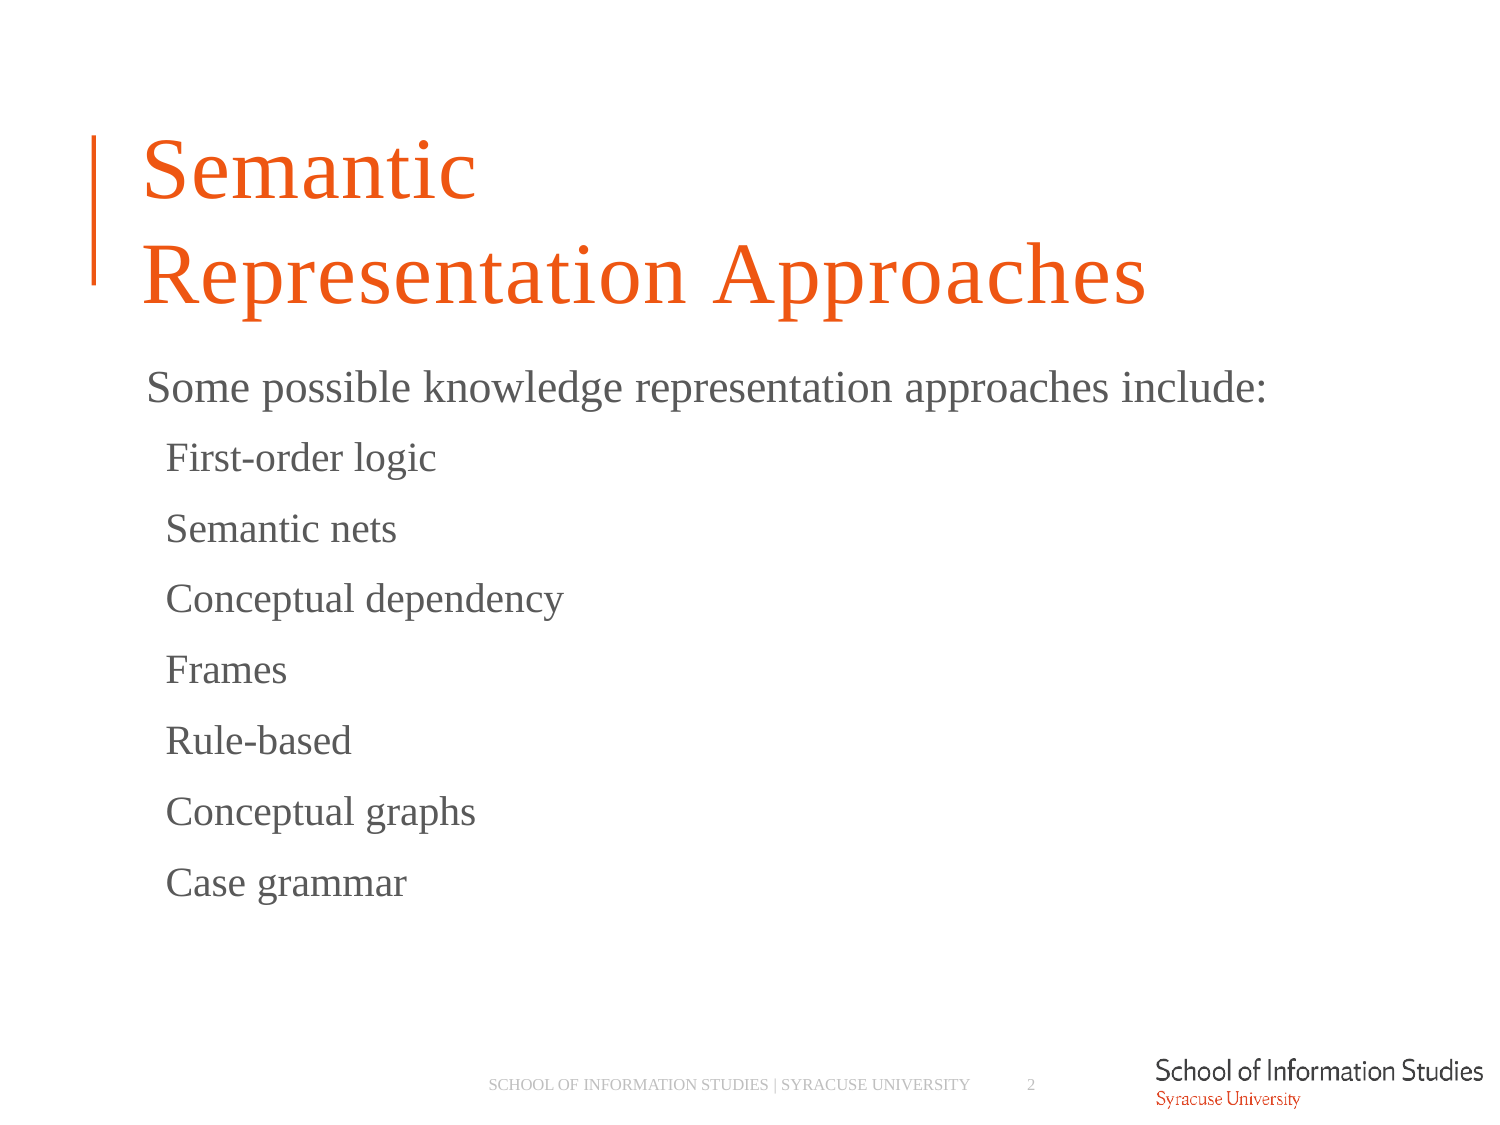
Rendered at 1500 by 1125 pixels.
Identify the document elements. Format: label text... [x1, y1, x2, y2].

footer SCHOOL OF INFORMATION STUDIES | SYRACUSE UNIVERSITY [486, 1073, 979, 1125]
picture [1156, 1058, 1483, 1109]
title Semantic Representation Approaches [138, 109, 1155, 322]
text_box Some possible knowledge representation approaches include: ­ First-order logic ­ Semantic nets ­ Conceptual dependency ­ Frames ­ Rule-based ­ Conceptual graphs ­ Case grammar [143, 334, 1275, 905]
slide_number 2 [1020, 1073, 1050, 1125]
